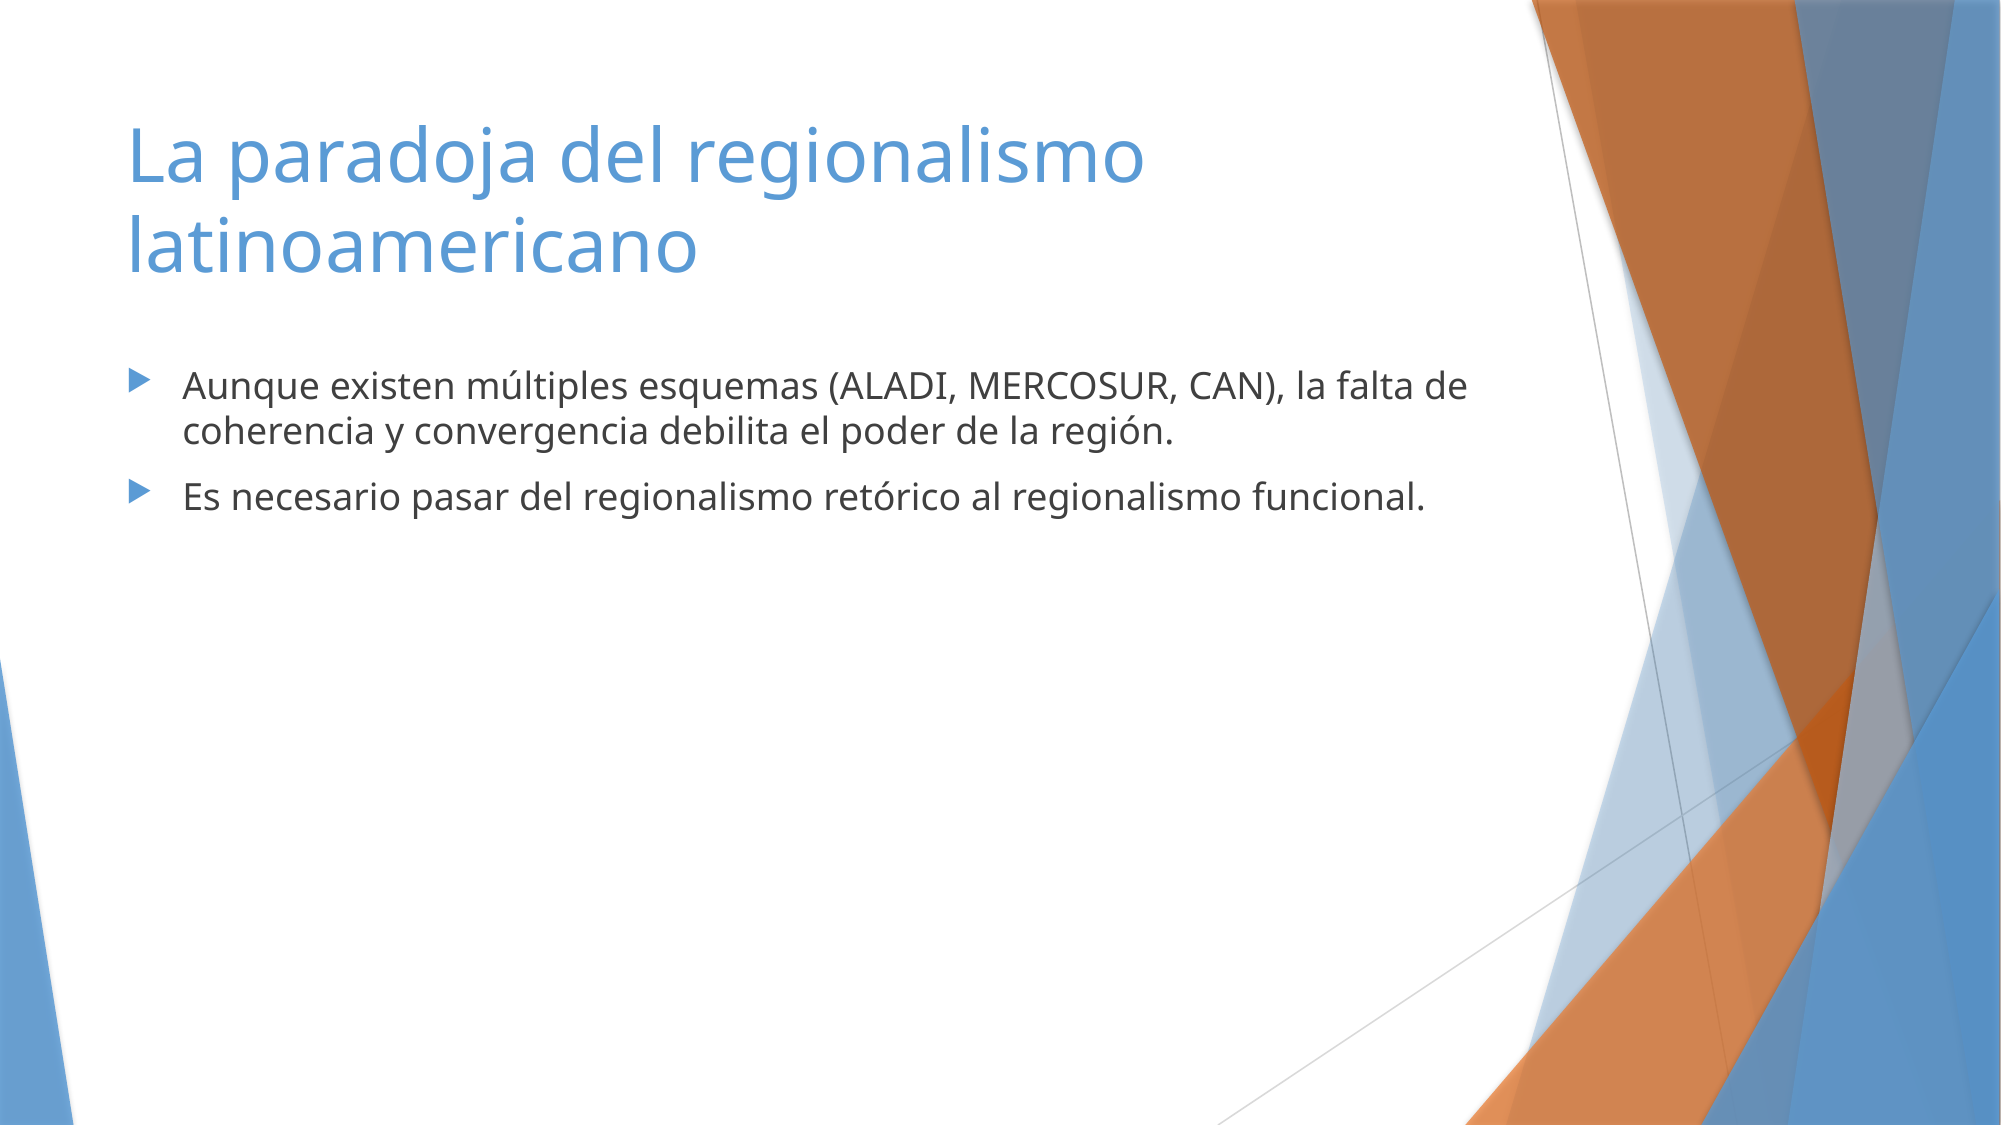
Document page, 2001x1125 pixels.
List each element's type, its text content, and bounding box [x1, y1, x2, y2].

list Aunque existen múltiples esquemas (ALADI, MERCOSUR, CAN), la falta de coherencia y convergencia debilita el poder de la región. Es necesario pasar del regionalismo retórico al regionalismo funcional. [111, 354, 1522, 992]
title La paradoja del regionalismo latinoamericano [111, 99, 1522, 317]
